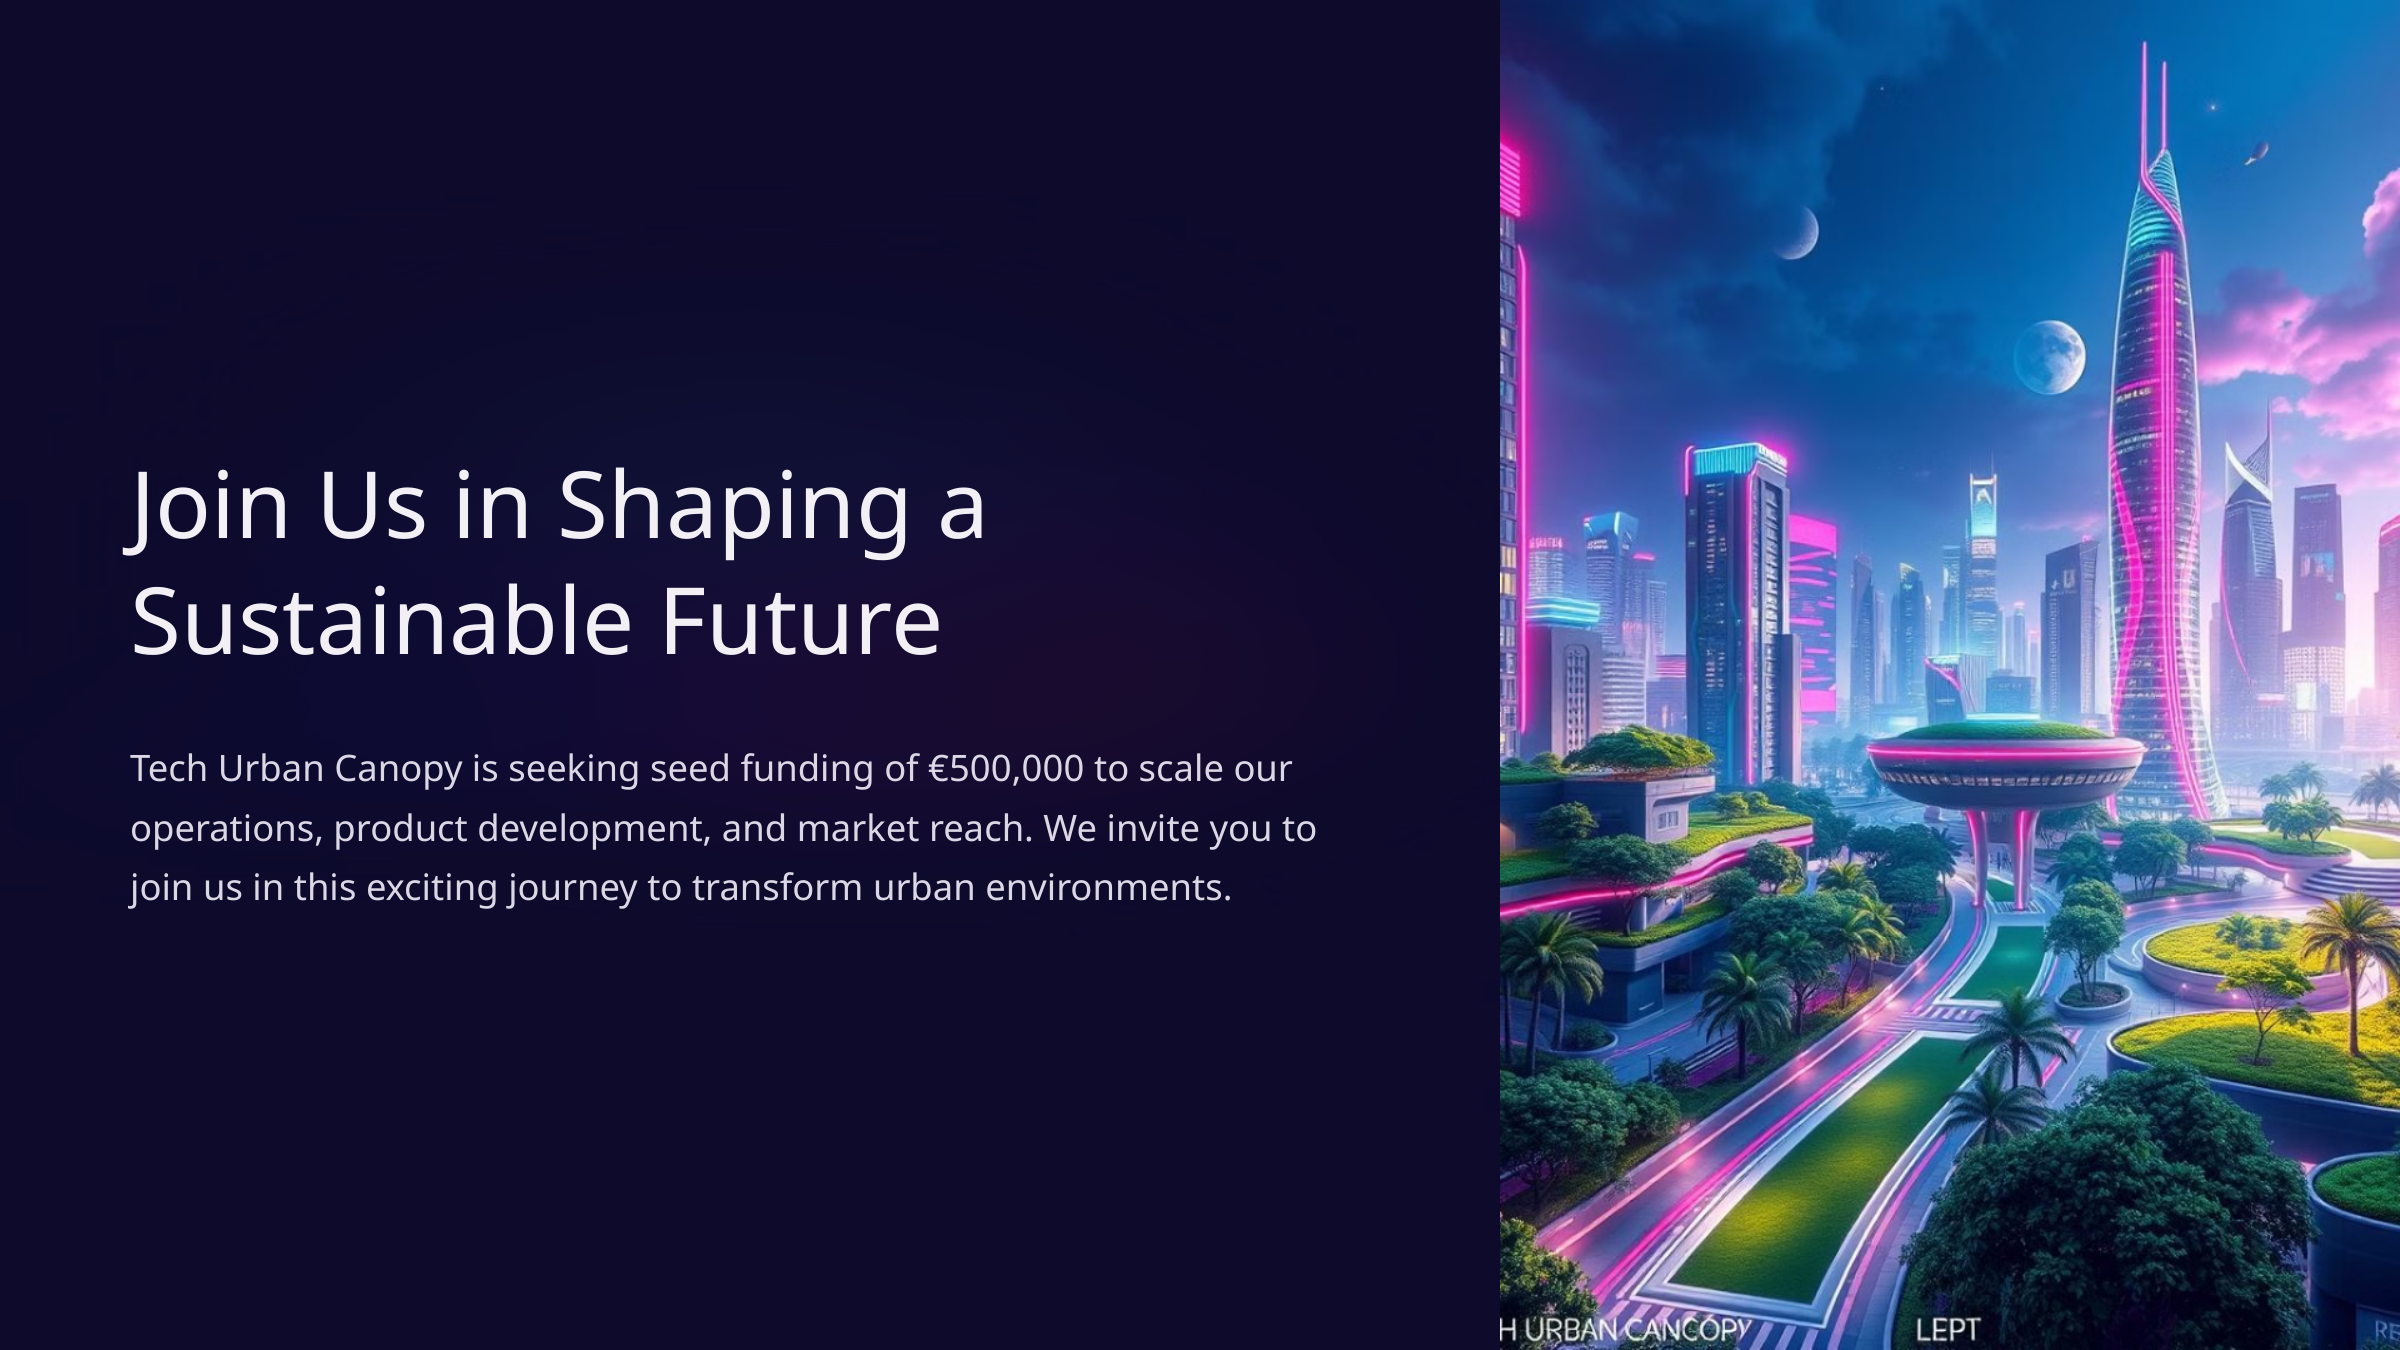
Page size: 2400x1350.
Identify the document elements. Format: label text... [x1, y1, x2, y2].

text_box Tech Urban Canopy is seeking seed funding of €500,000 to scale our operations, product development, and market reach. We invite you to join us in this exciting journey to transform urban environments. [130, 729, 1370, 909]
text_box Join Us in Shaping a Sustainable Future [130, 441, 1370, 674]
picture [1499, 0, 2400, 1350]
